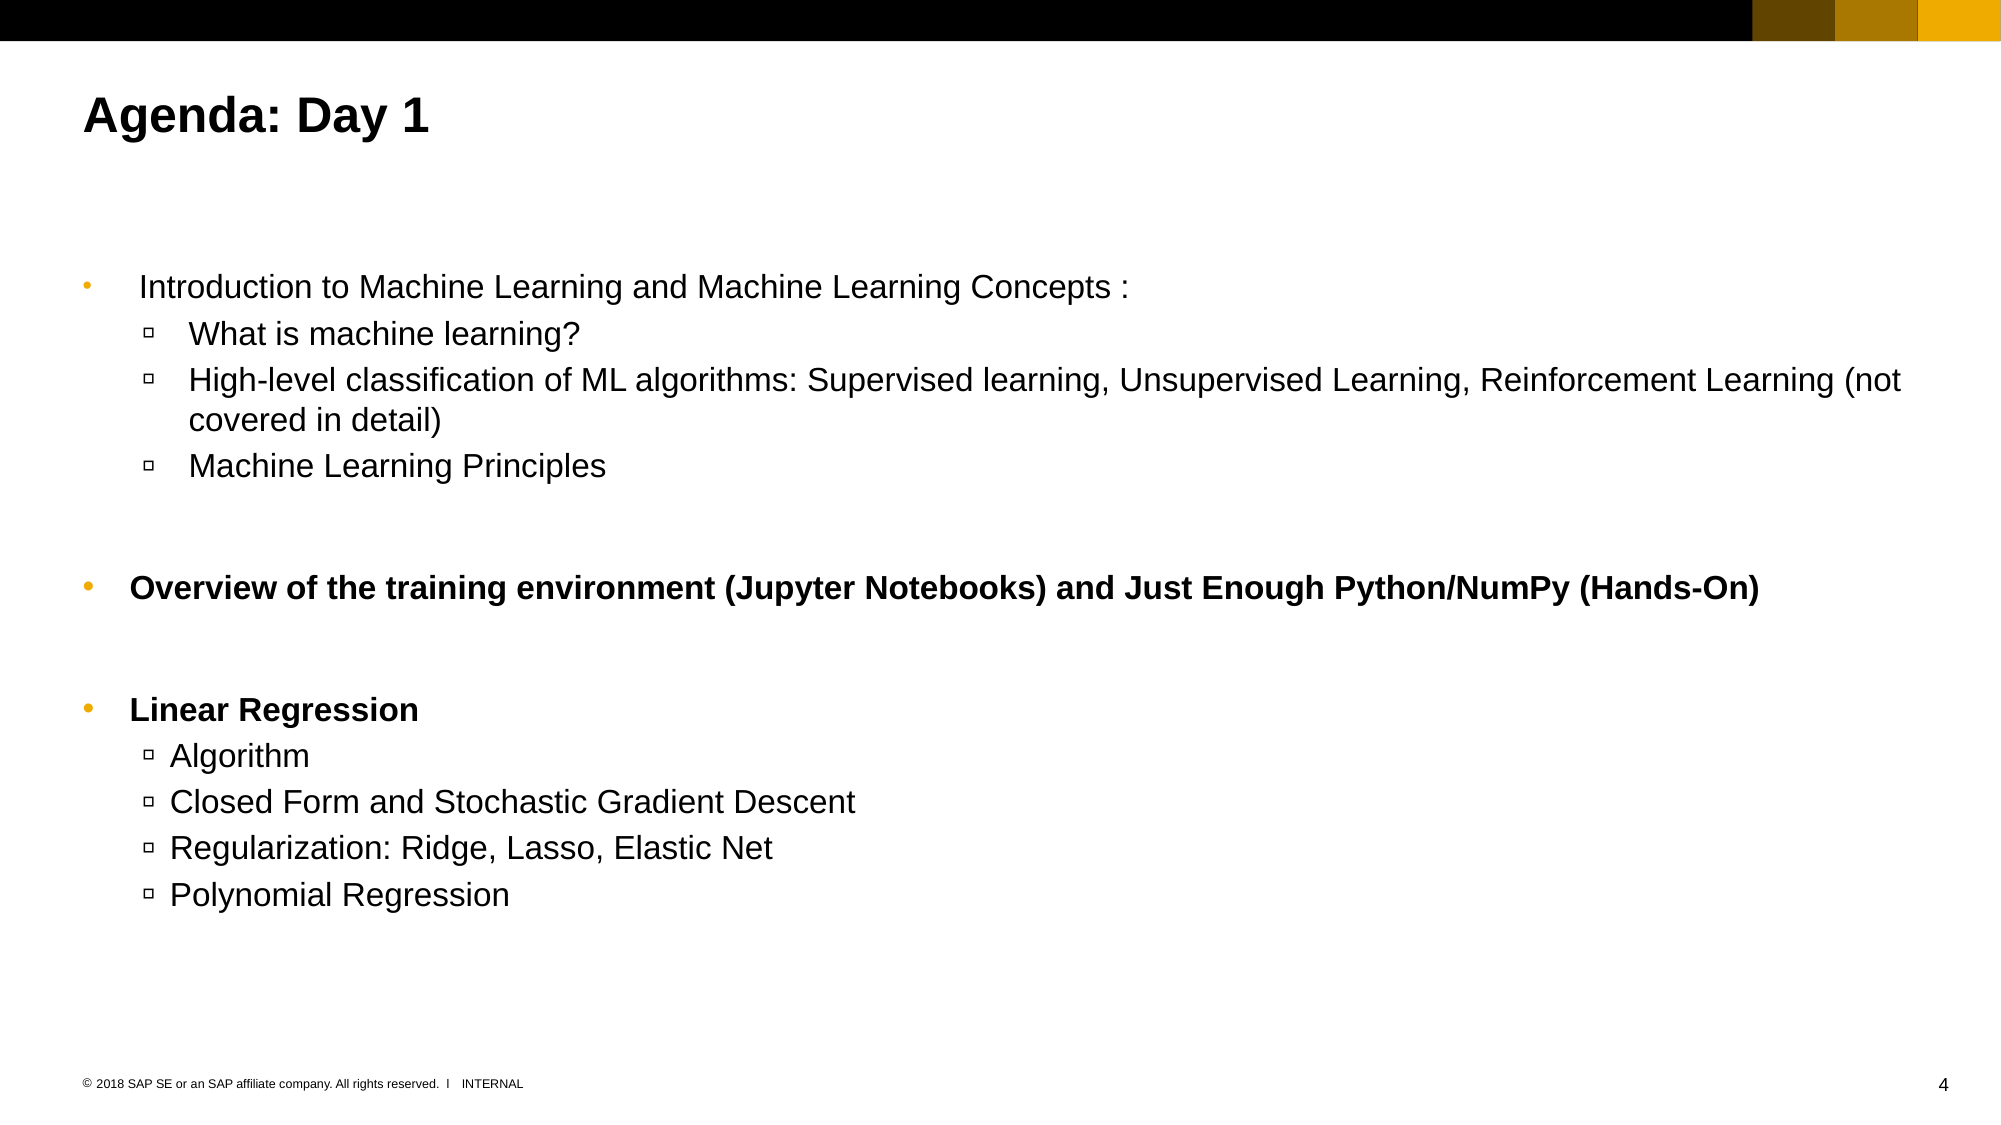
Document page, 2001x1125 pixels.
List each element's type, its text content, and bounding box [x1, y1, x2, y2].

title Agenda: Day 1 [82, 82, 1918, 144]
list Introduction to Machine Learning and Machine Learning Concepts : What is machine learning? High-level classification of ML algorithms: Supervised learning, Unsupervised Learning, Reinforcement Learning (not covered in detail) Machine Learning Principles Overview of the training environment (Jupyter Notebooks) and Just Enough Python/NumPy (Hands-On) Linear Regression Algorithm Closed Form and Stochastic Gradient Descent Regularization: Ridge, Lasso, Elastic Net Polynomial Regression [82, 265, 1918, 1040]
